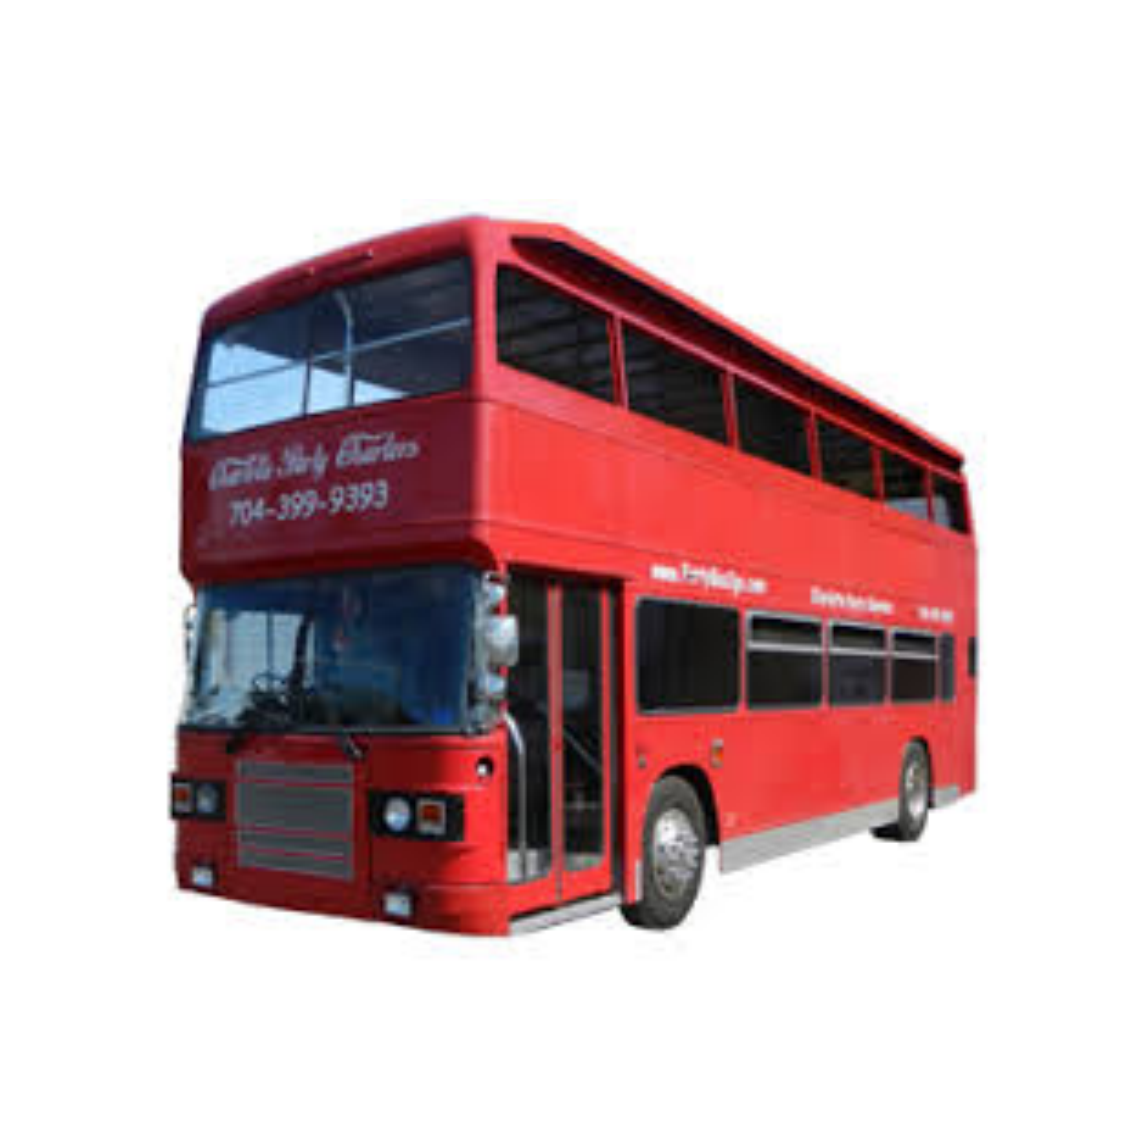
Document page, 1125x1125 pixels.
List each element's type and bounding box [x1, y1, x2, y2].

picture [140, 199, 1013, 971]
